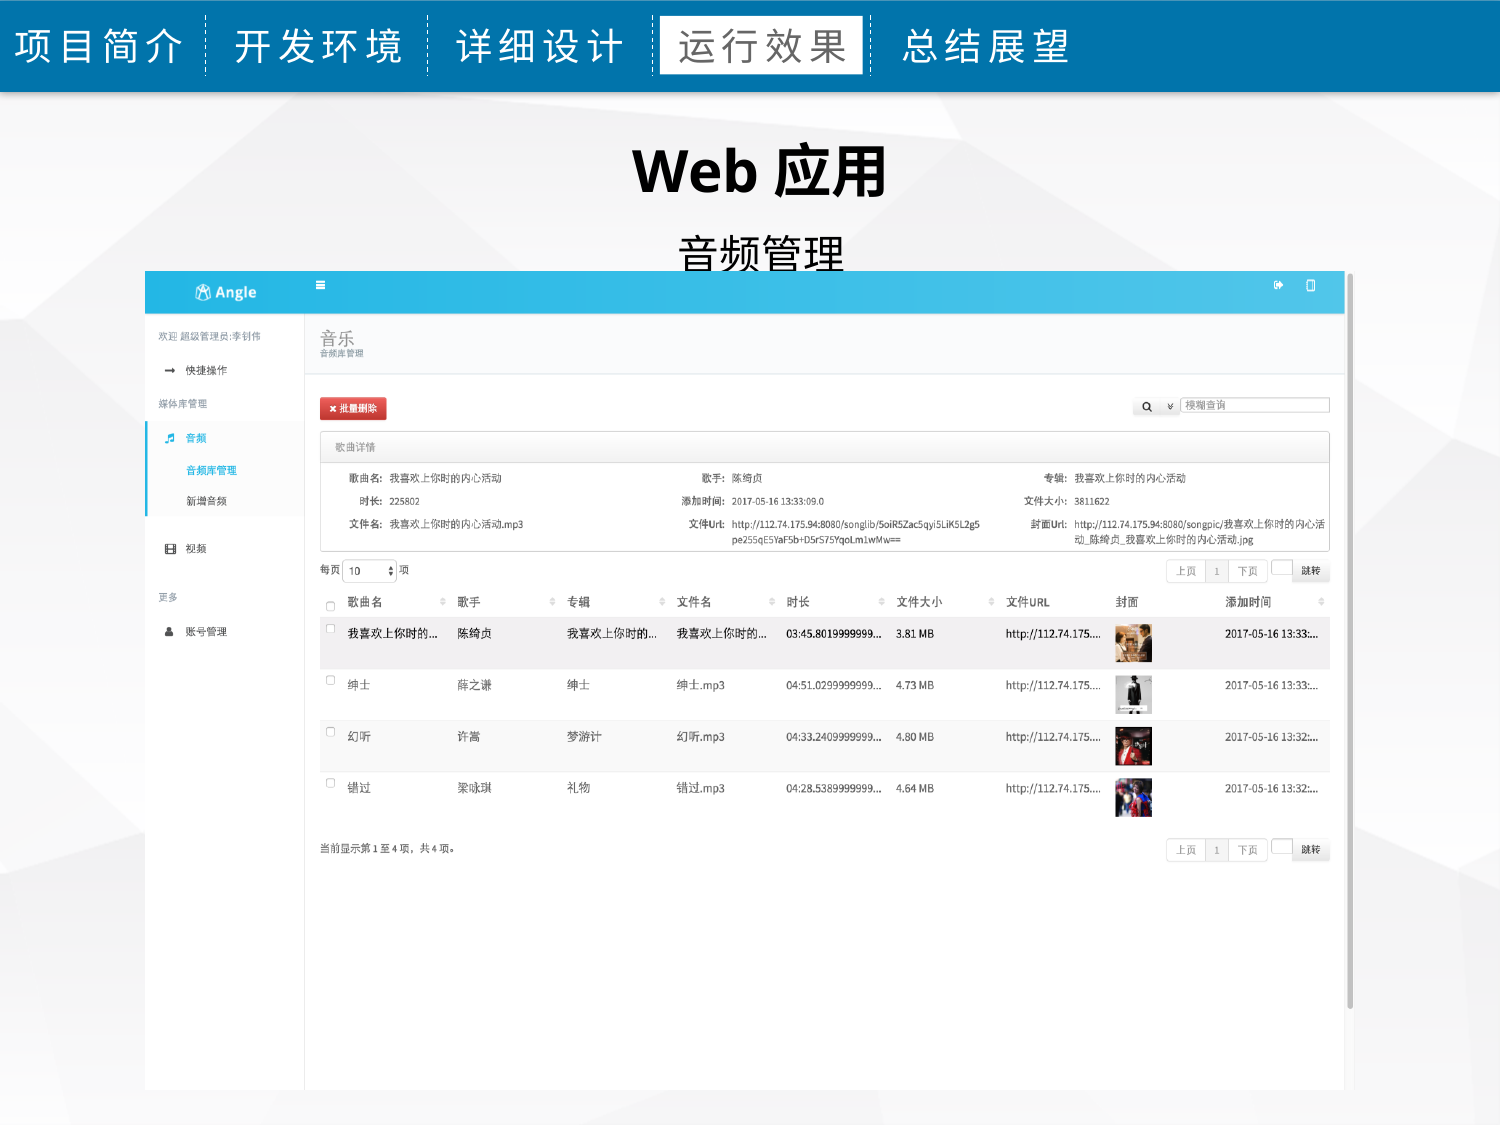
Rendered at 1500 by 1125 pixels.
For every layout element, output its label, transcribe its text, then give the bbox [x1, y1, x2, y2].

text_box Web应用 音频管理 [560, 91, 963, 271]
text_box 开发环境 [214, 15, 423, 76]
picture [0, 93, 1500, 1125]
text_box 详细设计 [440, 15, 652, 76]
text_box [0, 0, 1500, 93]
text_box 运行效果 [871, 15, 876, 76]
text_box 项目简介 [0, 15, 211, 76]
text_box 运行效果 [663, 15, 870, 76]
text_box 总结展望 [886, 15, 1099, 76]
text_box [659, 15, 663, 75]
